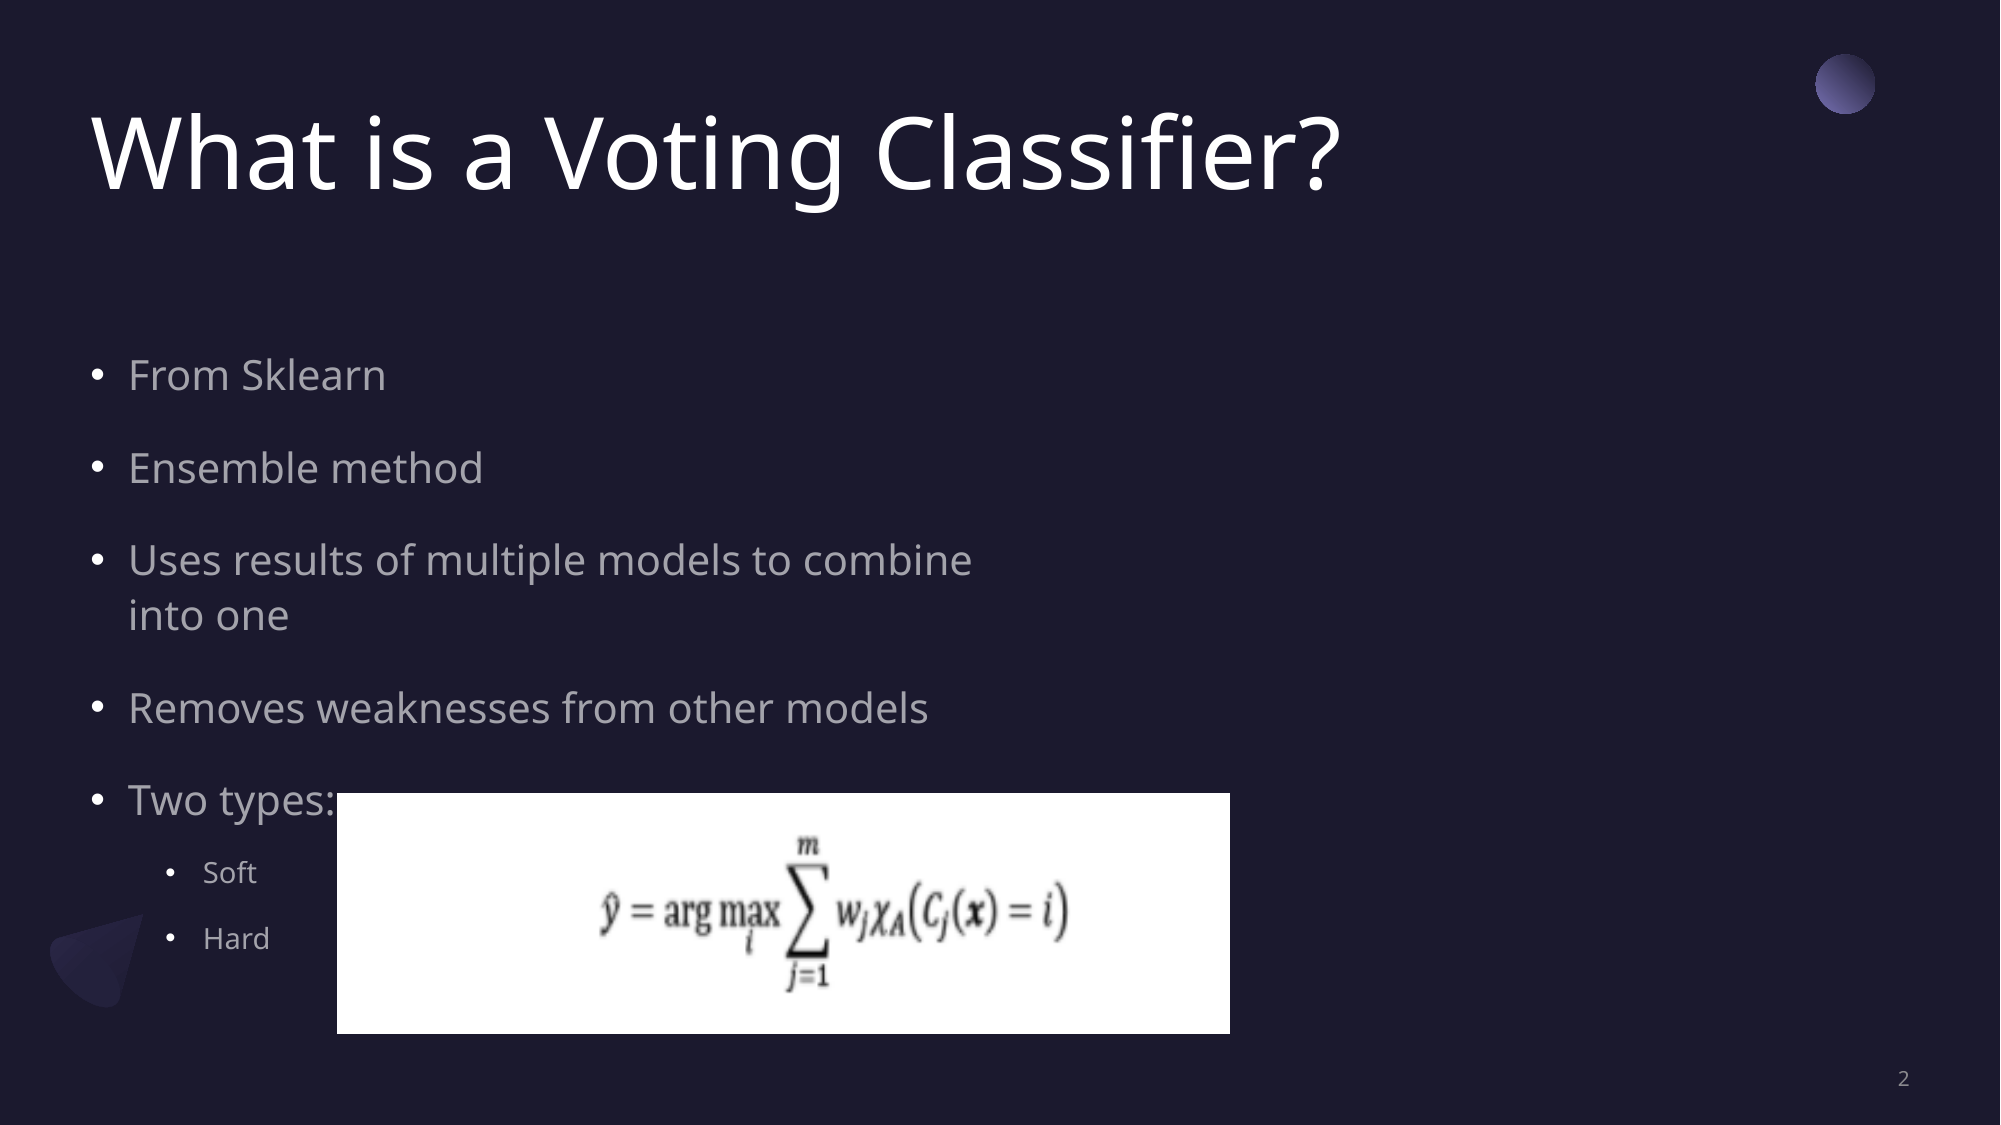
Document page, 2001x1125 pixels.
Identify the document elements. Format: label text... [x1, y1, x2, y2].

list From Sklearn Ensemble method Uses results of multiple models to combine into one Removes weaknesses from other models Two types: Soft Hard [90, 343, 982, 1000]
slide_number 2 [1632, 1067, 1910, 1093]
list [337, 793, 1230, 1034]
title What is a Voting Classifier? [90, 90, 1910, 309]
